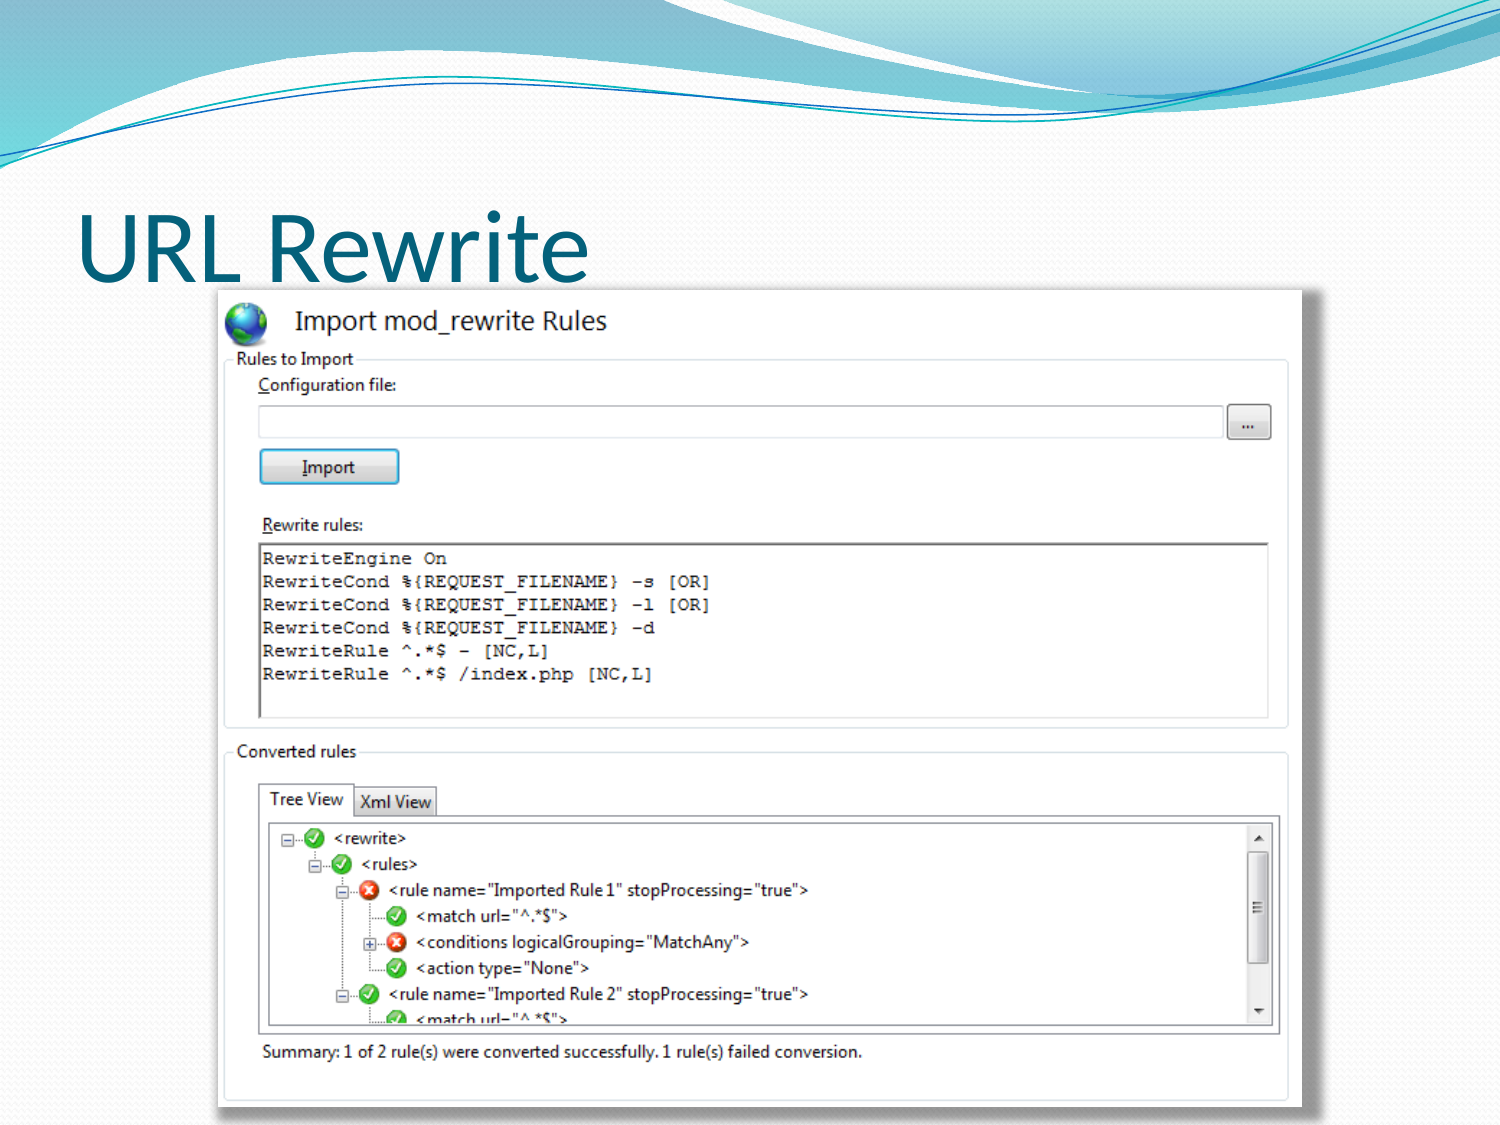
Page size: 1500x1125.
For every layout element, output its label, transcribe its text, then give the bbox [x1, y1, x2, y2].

picture [218, 290, 1303, 1107]
title URL Rewrite [75, 115, 1425, 303]
